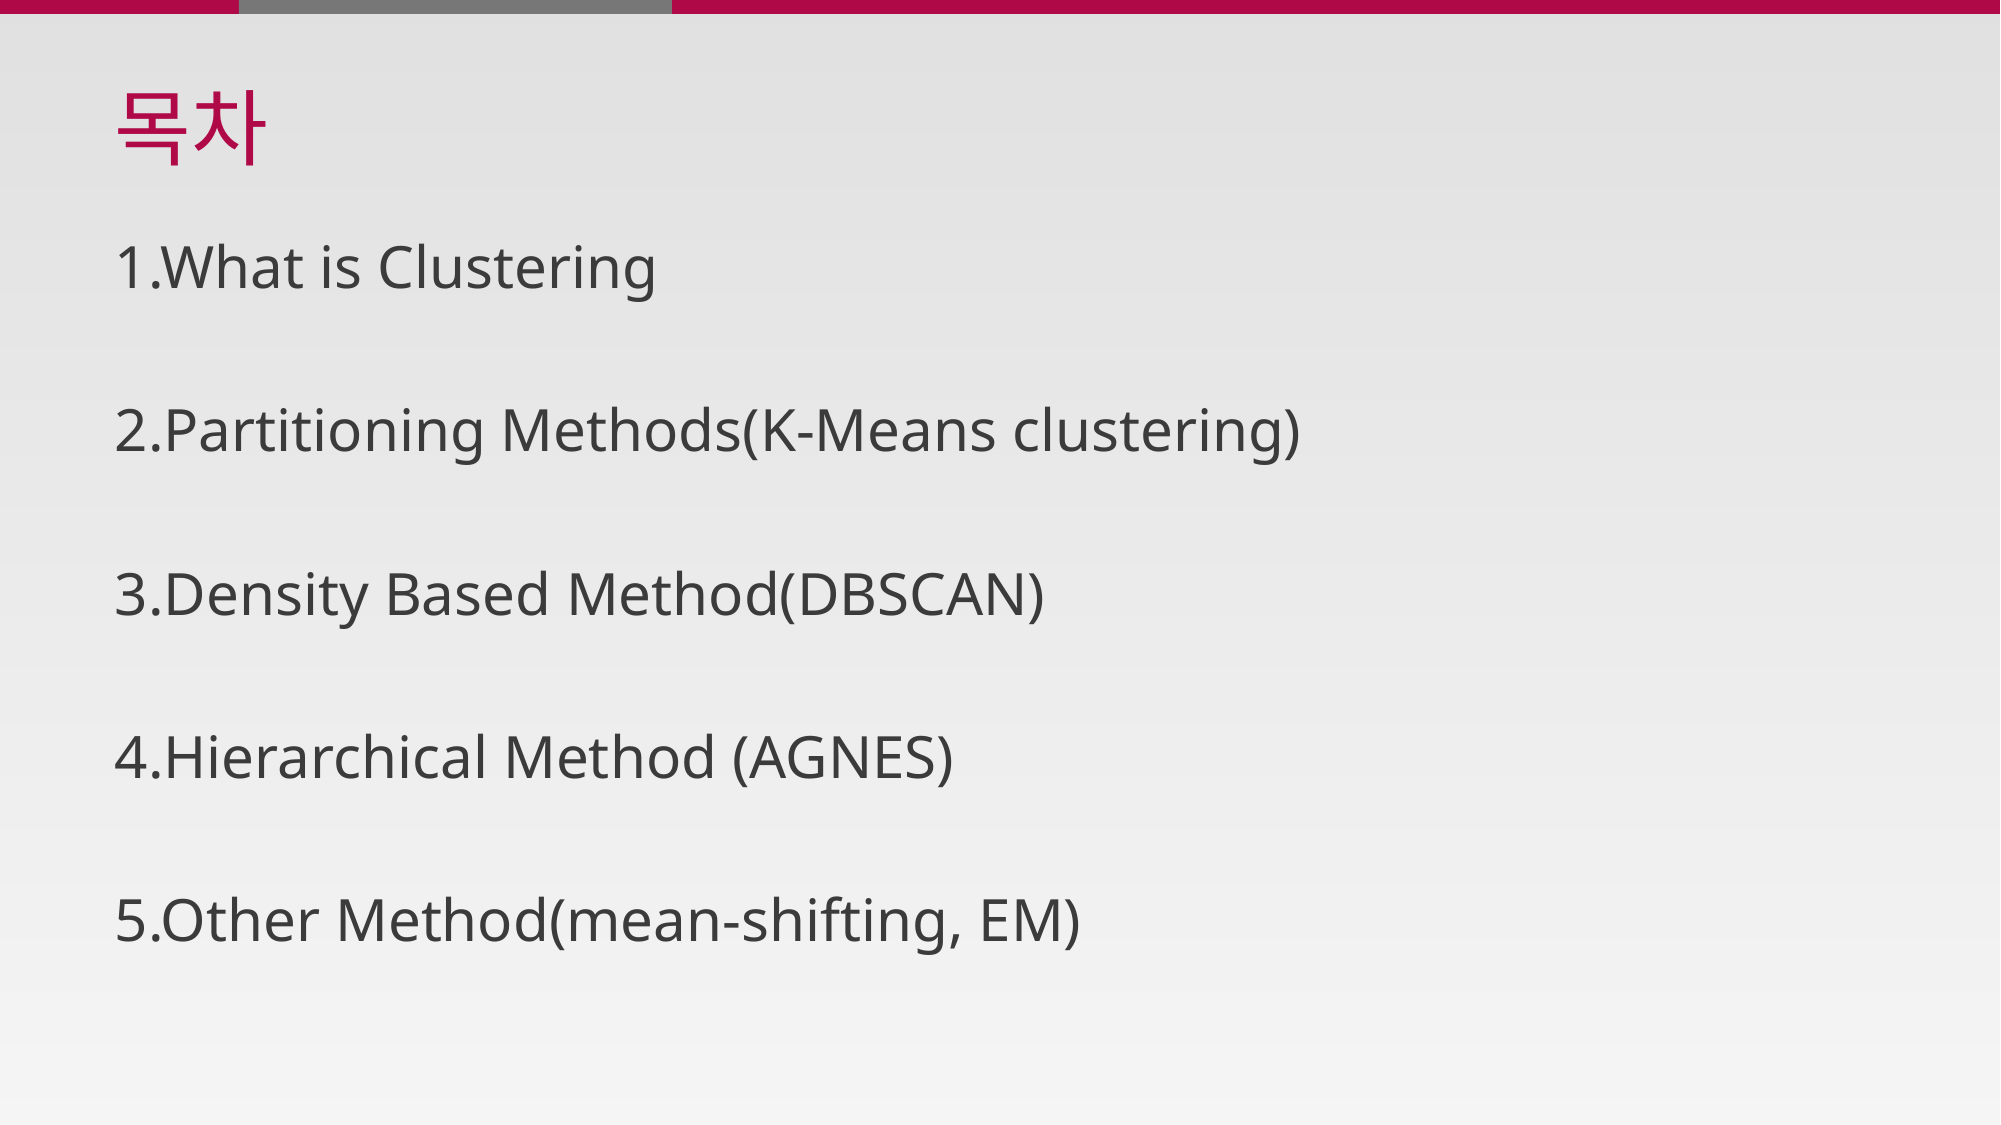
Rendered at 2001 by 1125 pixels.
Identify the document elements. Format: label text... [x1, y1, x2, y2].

list 1.What is Clustering 2.Partitioning Methods(K-Means clustering) 3.Density Based Method(DBSCAN) 4.Hierarchical Method (AGNES) 5.Other Method(mean-shifting, EM) [99, 222, 1900, 1083]
title 목차 [99, 50, 1900, 202]
